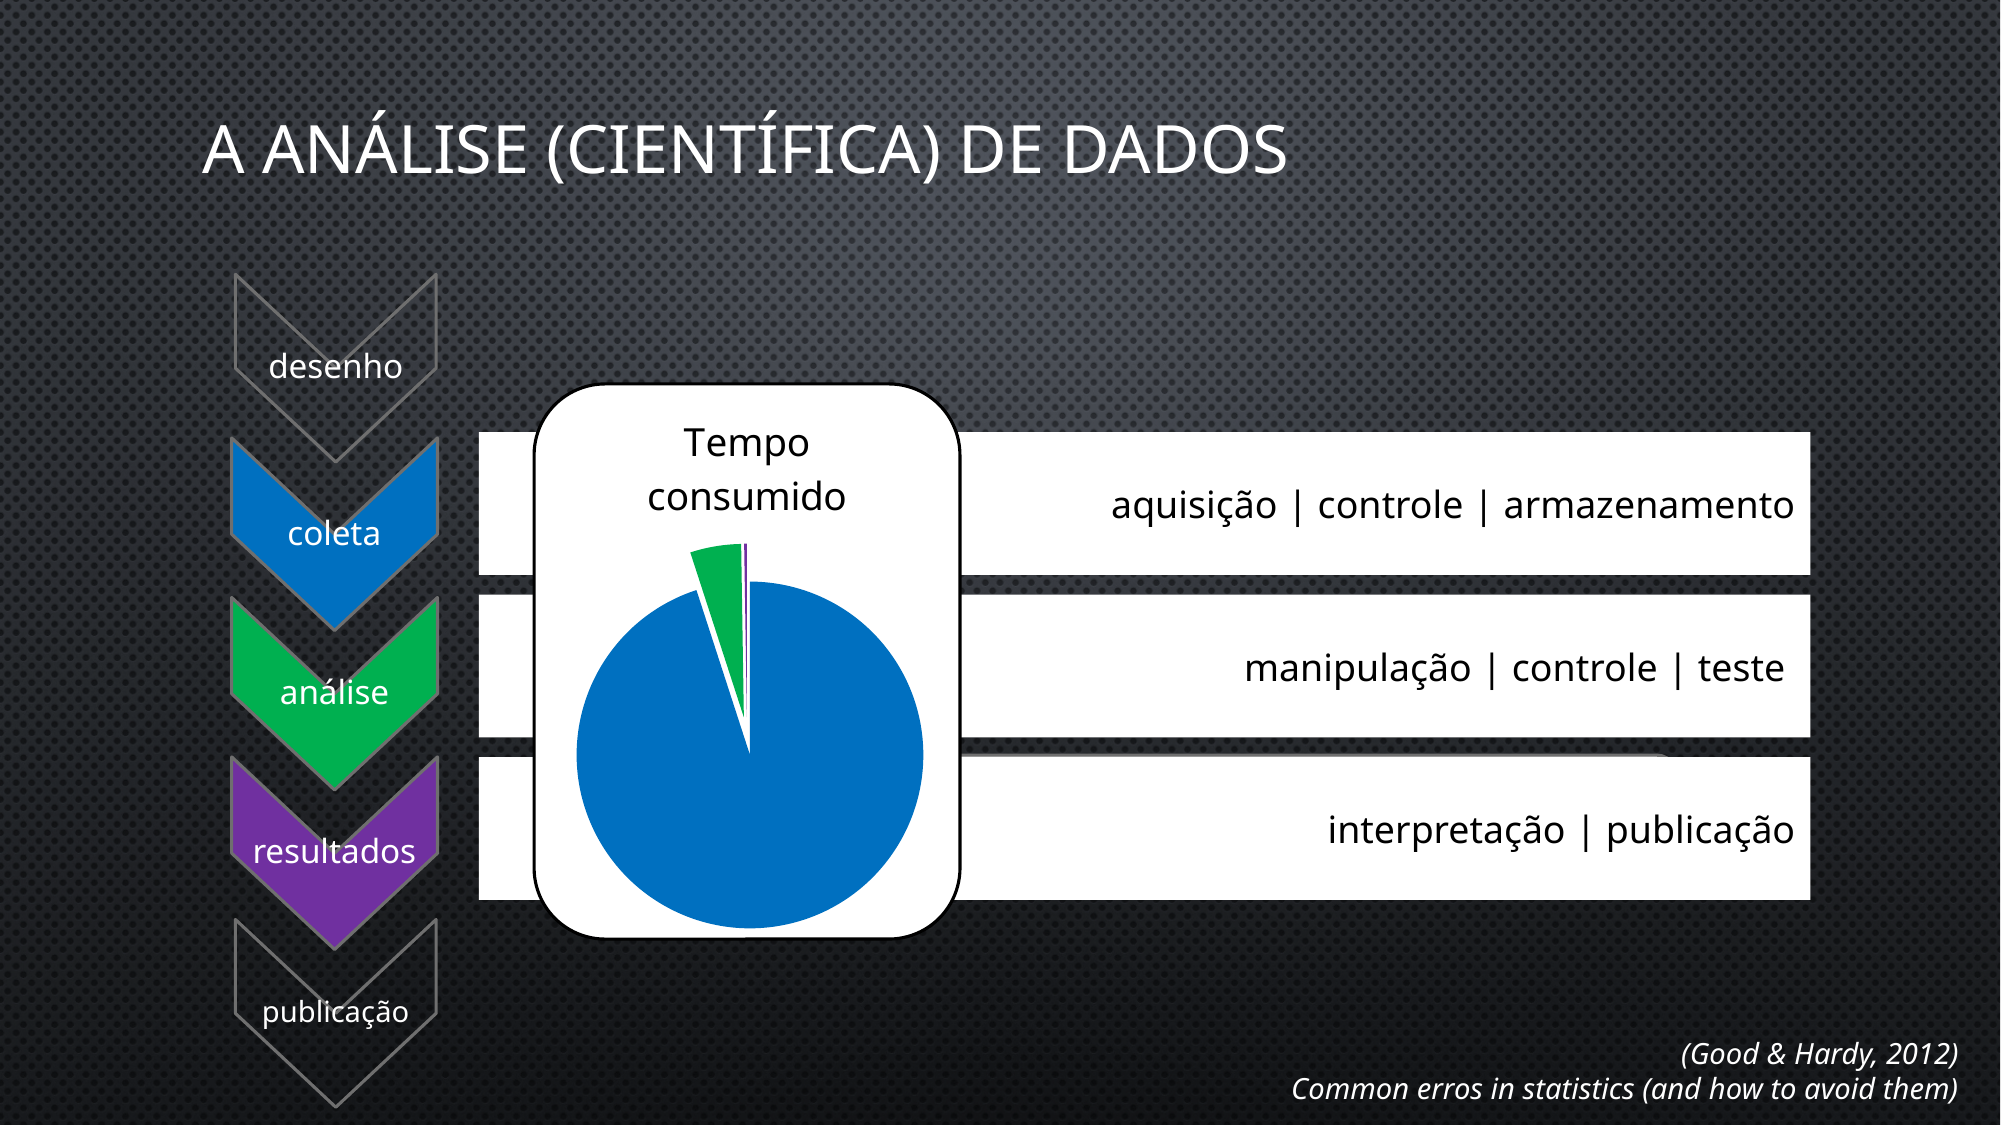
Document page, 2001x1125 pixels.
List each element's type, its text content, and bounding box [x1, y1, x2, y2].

text_box A análise (científica) de dados [187, 99, 1813, 413]
text_box (Good & Hardy, 2012) Common erros in statistics (and how to avoid them) [1187, 1032, 1975, 1109]
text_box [235, 274, 437, 463]
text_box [235, 919, 437, 1108]
text_box aquisição | controle | armazenamento [1011, 431, 1812, 437]
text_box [483, 383, 1011, 941]
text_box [186, 437, 1813, 951]
